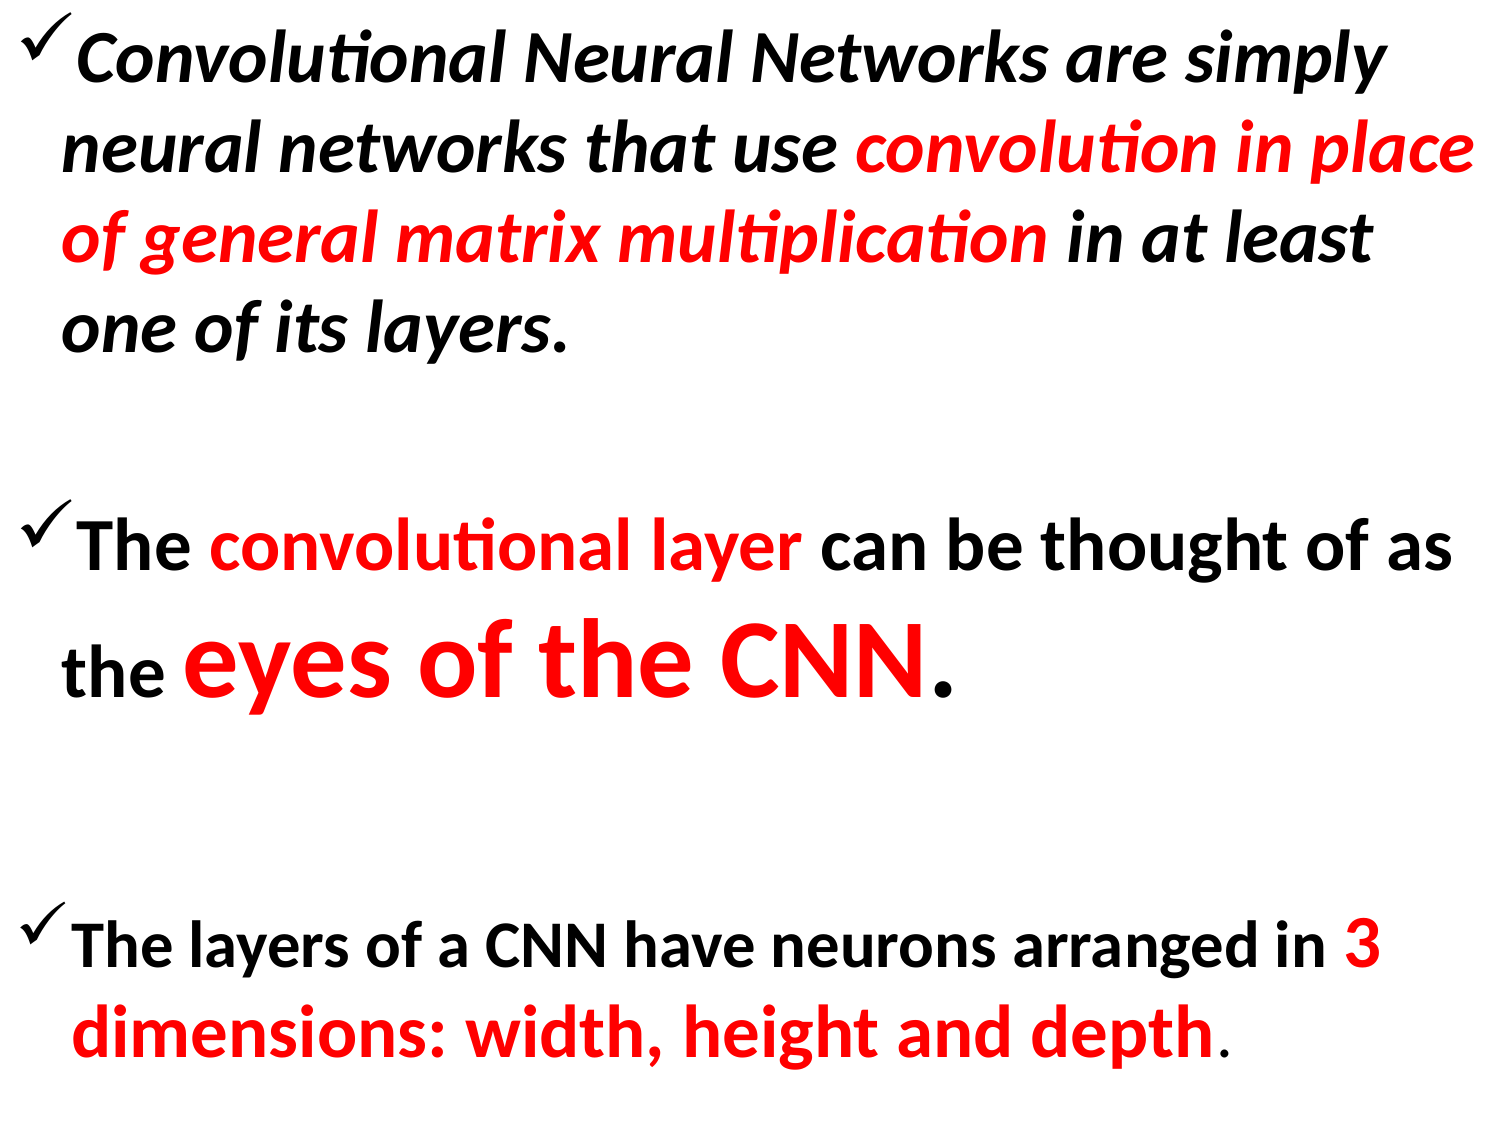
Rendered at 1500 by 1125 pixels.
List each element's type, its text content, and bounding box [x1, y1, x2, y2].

list Convolutional Neural Networks are simply neural networks that use convolution in place of general matrix multiplication in at least one of its layers. The convolutional layer can be thought of as the eyes of the CNN. The layers of a CNN have neurons arranged in 3 dimensions: width, height and depth. [0, 0, 1500, 1125]
